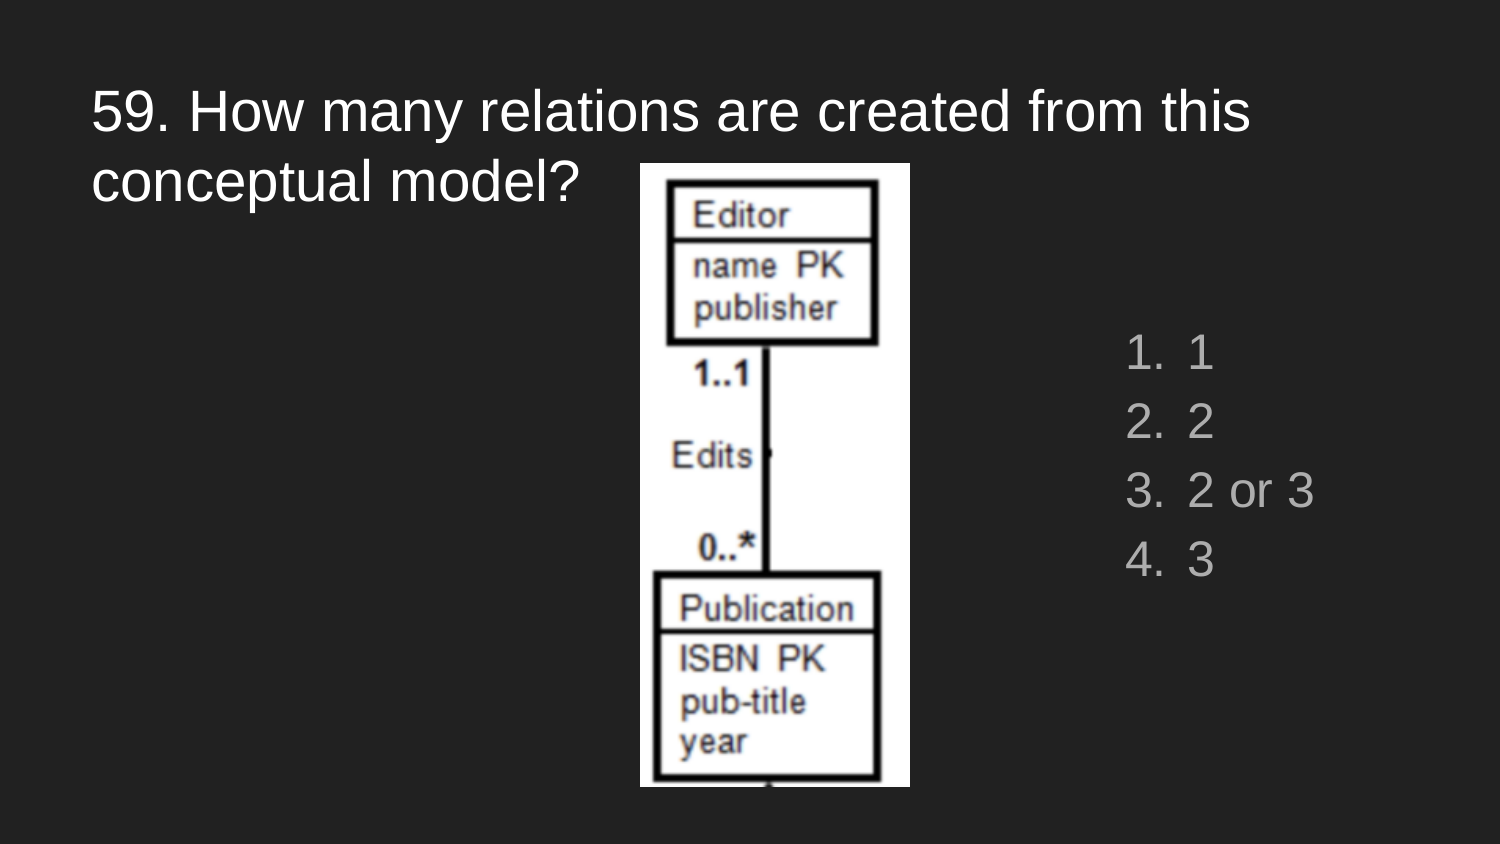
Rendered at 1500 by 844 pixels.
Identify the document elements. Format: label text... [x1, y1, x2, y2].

picture [640, 163, 910, 788]
title 59. How many relations are created from this conceptual model? [76, 58, 1474, 264]
list 1 2 2 or 3 3 [1097, 295, 1396, 740]
